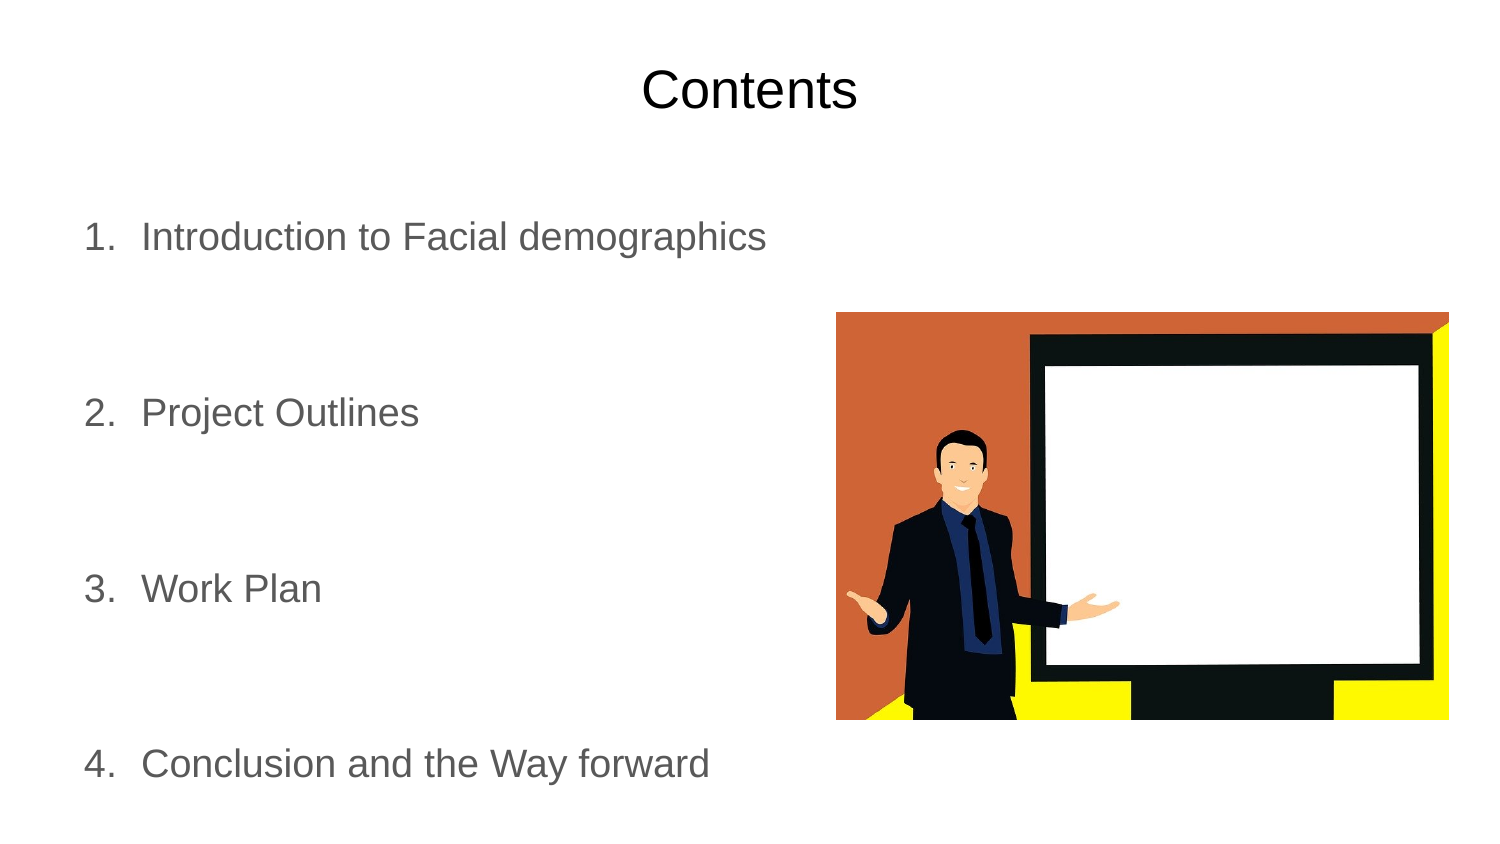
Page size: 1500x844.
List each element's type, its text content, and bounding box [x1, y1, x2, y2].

list Introduction to Facial demographics Project Outlines Work Plan Conclusion and the Way forward [51, 189, 925, 826]
picture [835, 311, 1450, 720]
title Contents [51, 39, 1449, 133]
